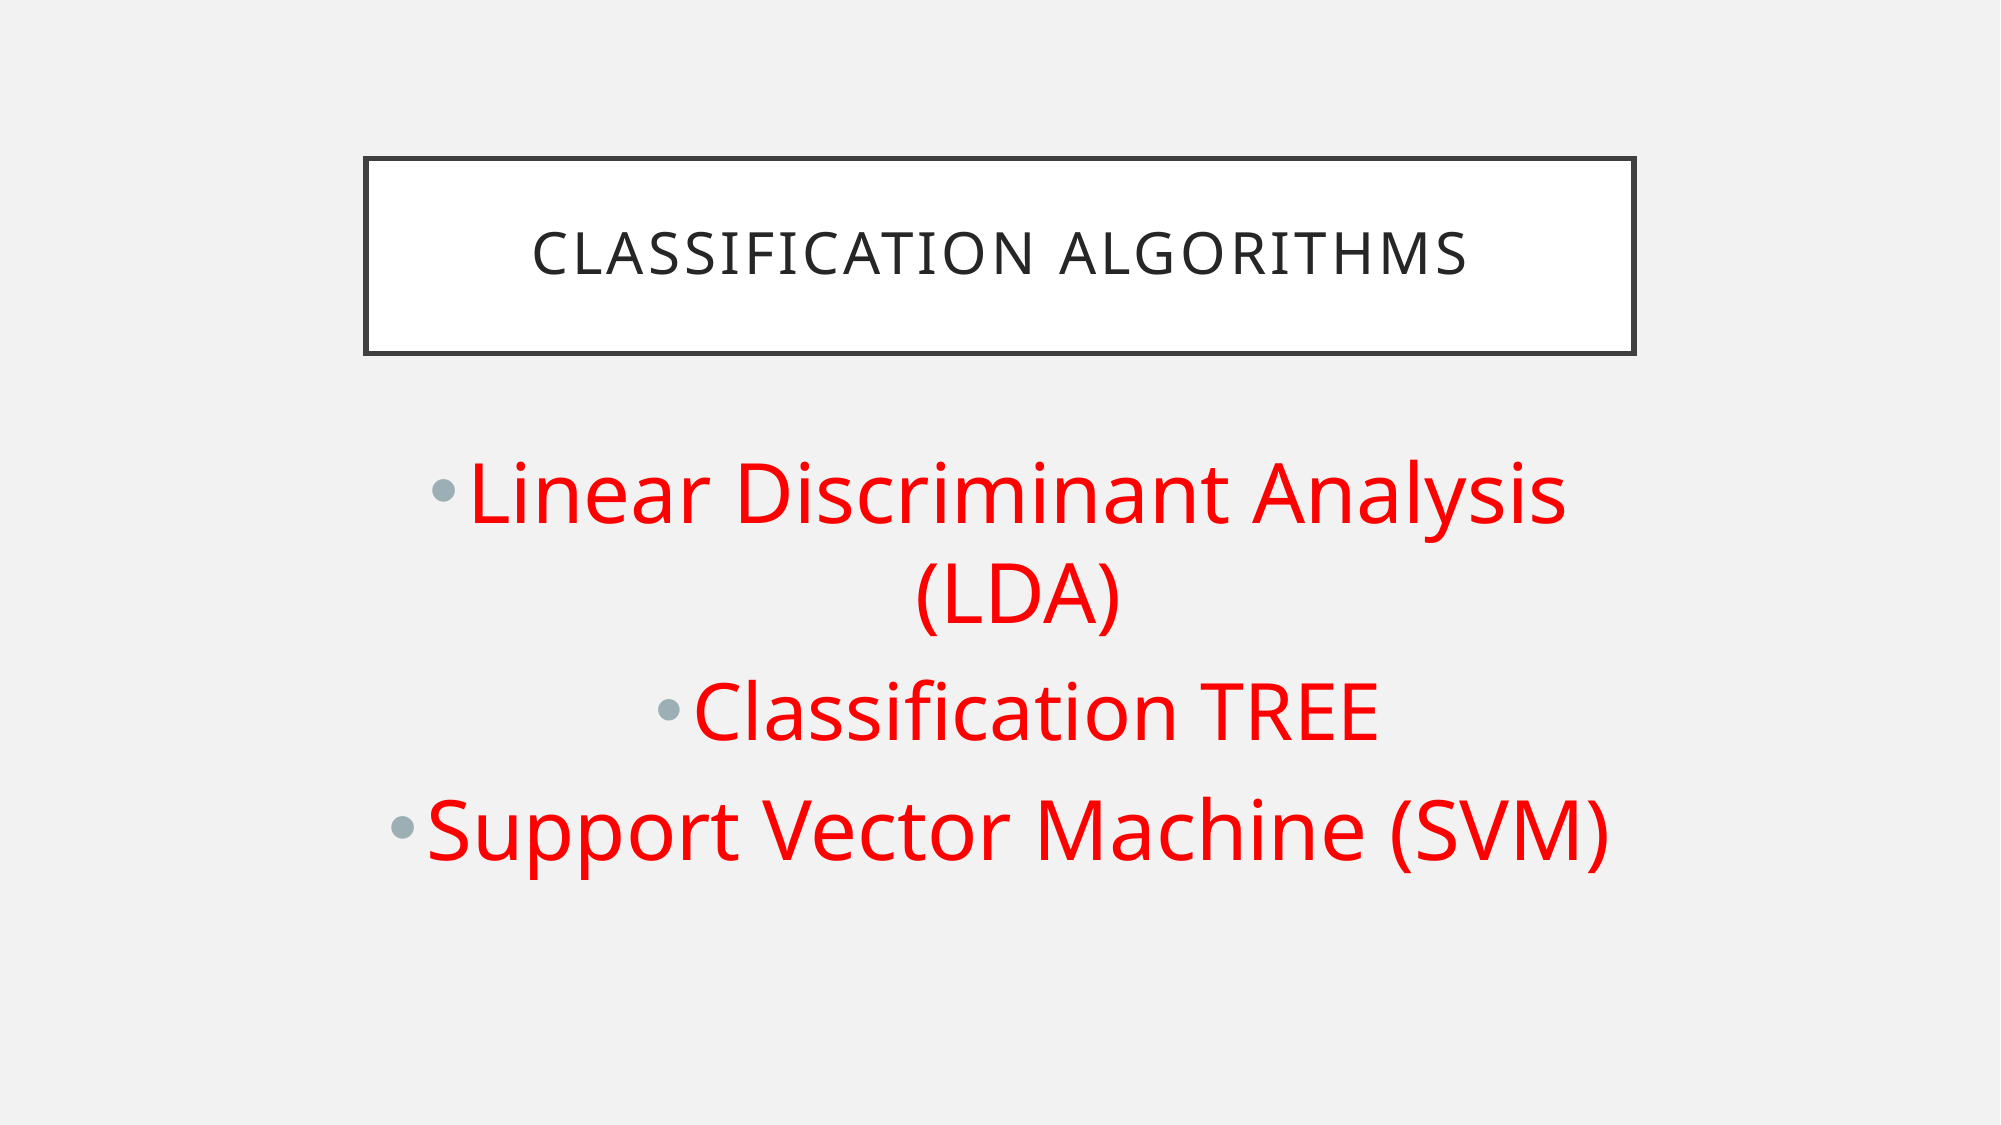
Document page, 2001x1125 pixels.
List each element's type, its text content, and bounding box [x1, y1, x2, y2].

list Linear Discriminant Analysis (LDA) Classification TREE Support Vector Machine (SVM) [366, 432, 1634, 942]
title Classification algorithms [363, 156, 1637, 356]
